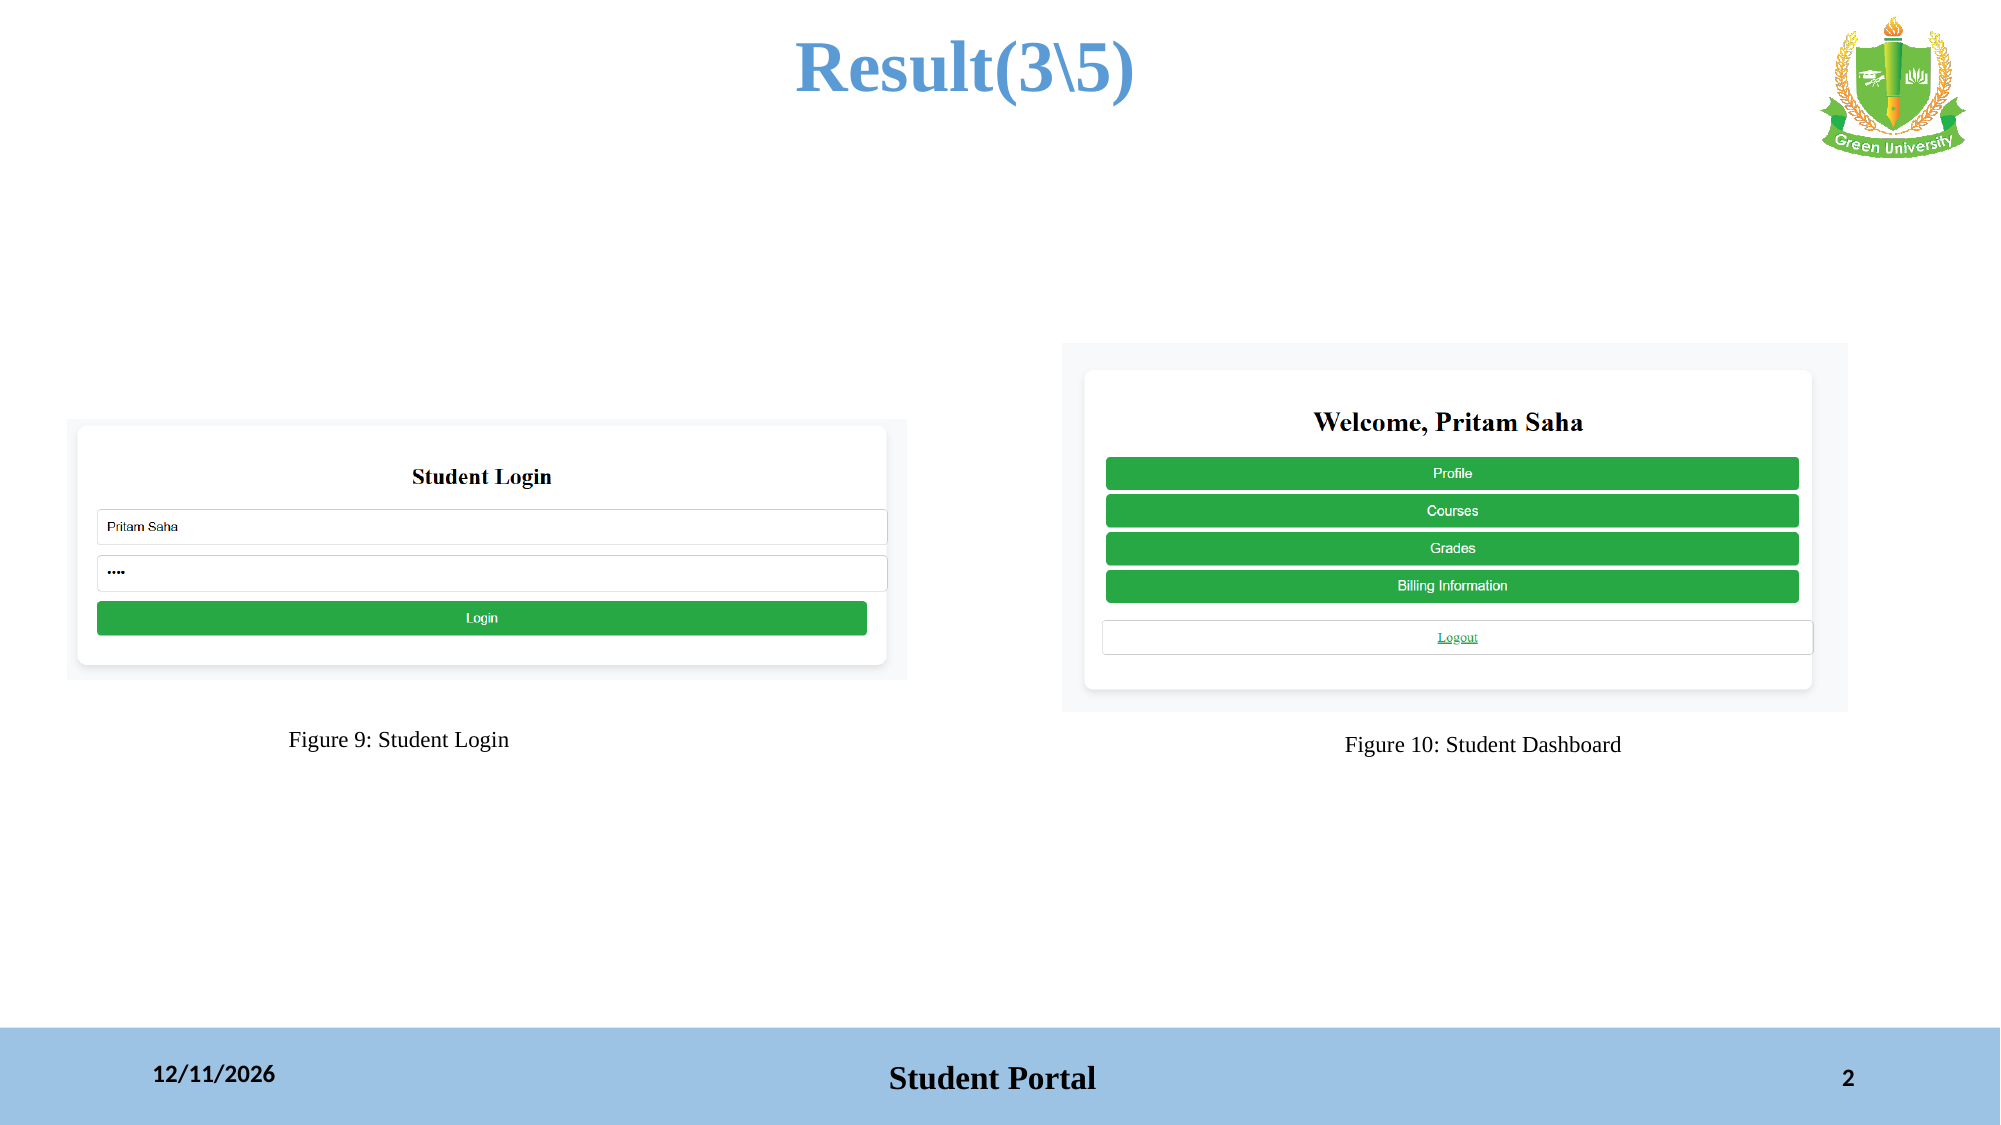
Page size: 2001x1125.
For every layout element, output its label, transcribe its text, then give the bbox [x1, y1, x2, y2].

text_box [0, 1027, 2000, 1125]
text_box Figure 10: Student Dashboard [1329, 722, 1637, 765]
title Result(3\5) [622, 0, 1309, 135]
picture [1820, 16, 1966, 158]
picture [1062, 343, 1848, 712]
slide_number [137, 1042, 588, 1103]
text_box 2 [1827, 1053, 1898, 1099]
text_box Student Portal [832, 1048, 1154, 1104]
text_box Figure 9: Student Login [273, 717, 525, 760]
picture [67, 419, 907, 680]
